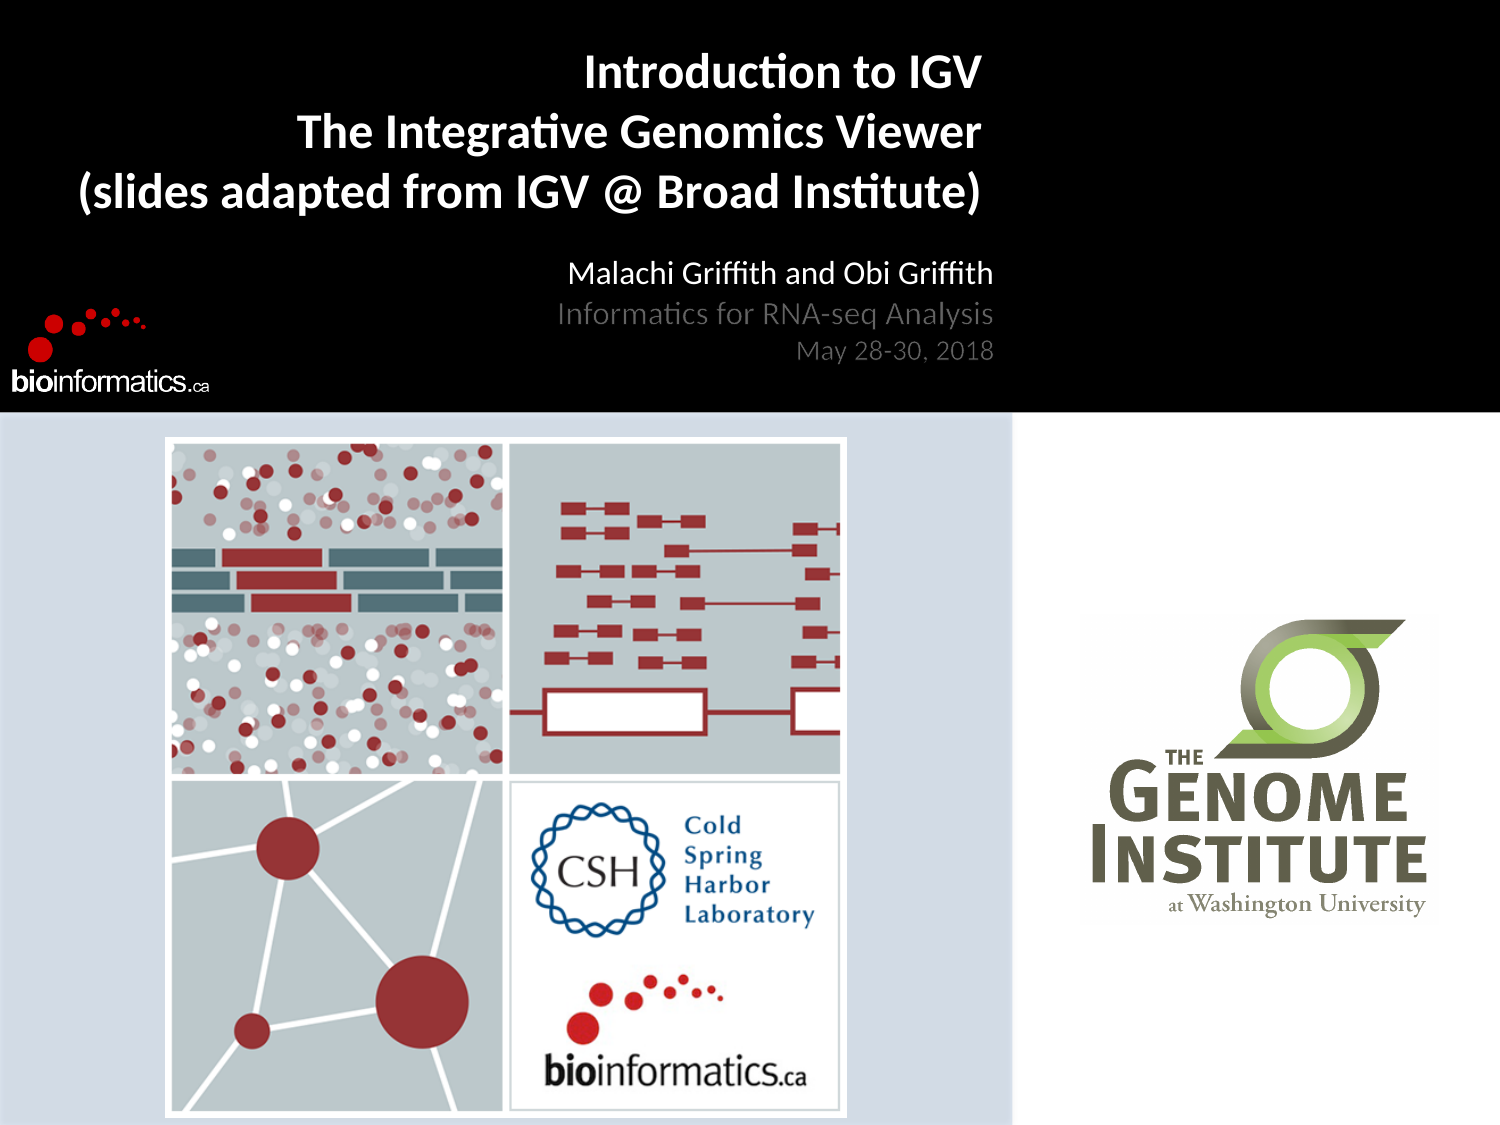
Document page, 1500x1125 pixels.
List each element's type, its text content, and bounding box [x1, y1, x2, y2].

text_box Introduction to IGV The Integrative Genomics Viewer (slides adapted from IGV @ Broad Institute) [9, 59, 998, 198]
picture [12, 308, 209, 392]
picture [165, 436, 847, 1118]
text_box Malachi Griffith and Obi Griffith Informatics for RNA-seq Analysis May 28-30, 2018 [159, 231, 1010, 386]
picture [1080, 614, 1439, 926]
text_box [0, 412, 1013, 1125]
